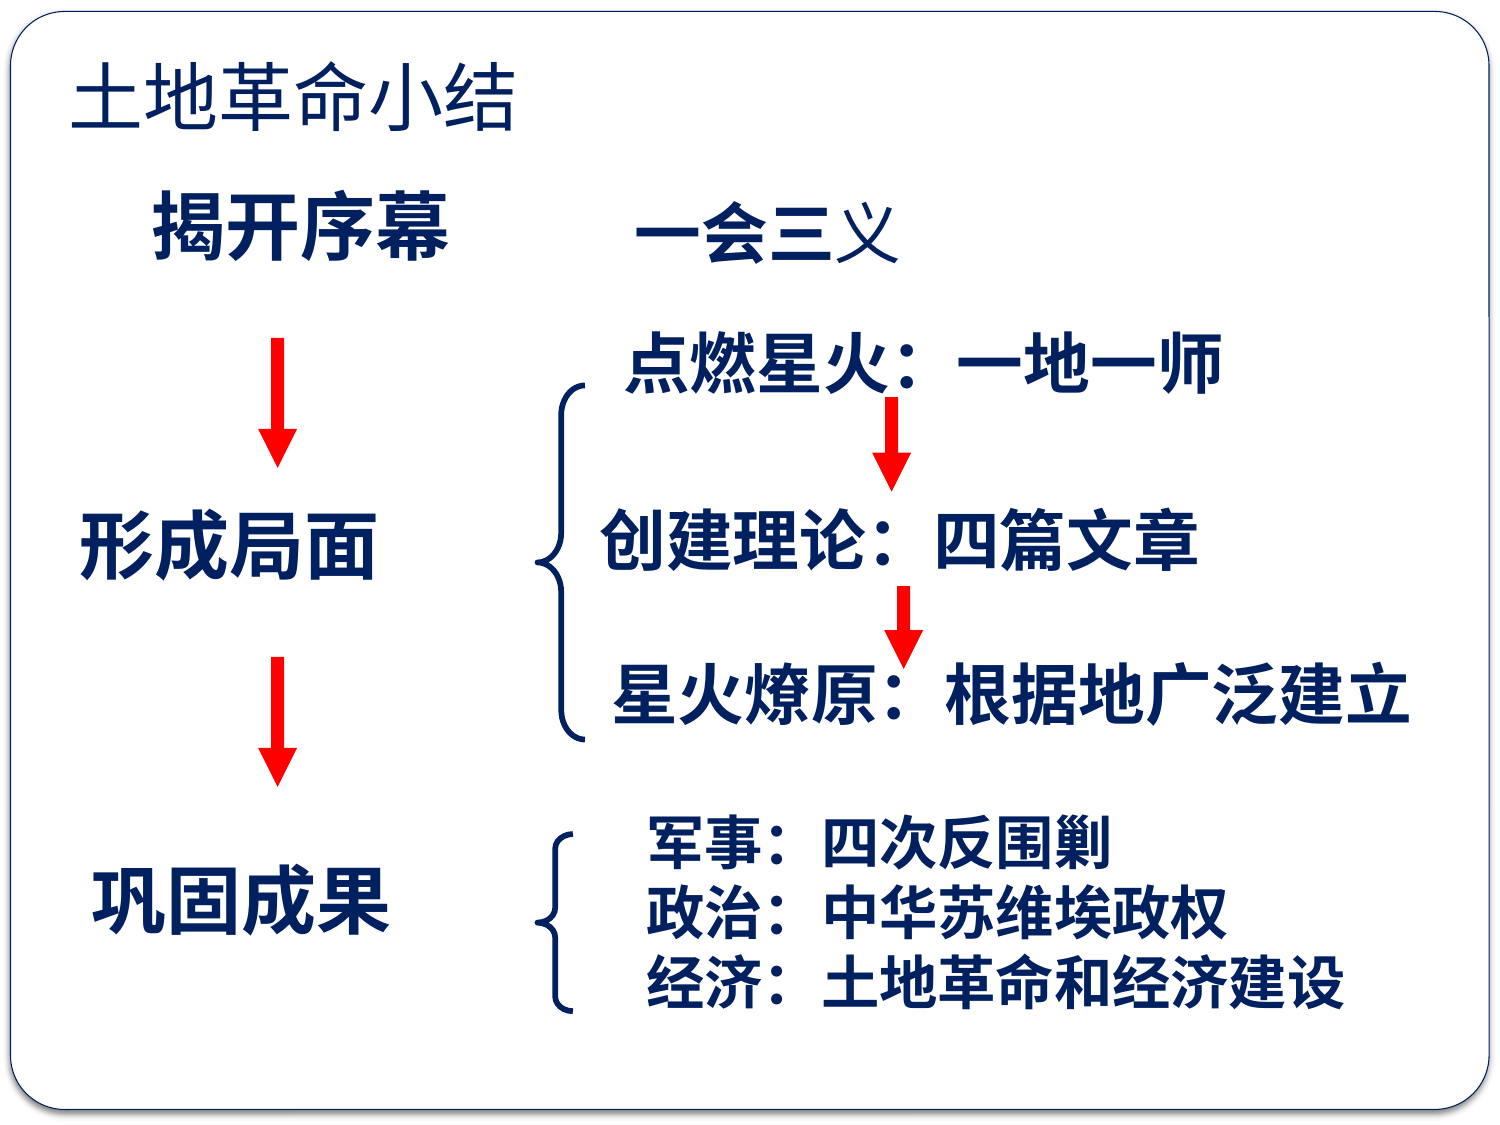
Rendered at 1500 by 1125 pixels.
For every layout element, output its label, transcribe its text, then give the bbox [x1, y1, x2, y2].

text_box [64, 172, 1447, 1025]
text_box 土地革命小结 [53, 42, 534, 148]
